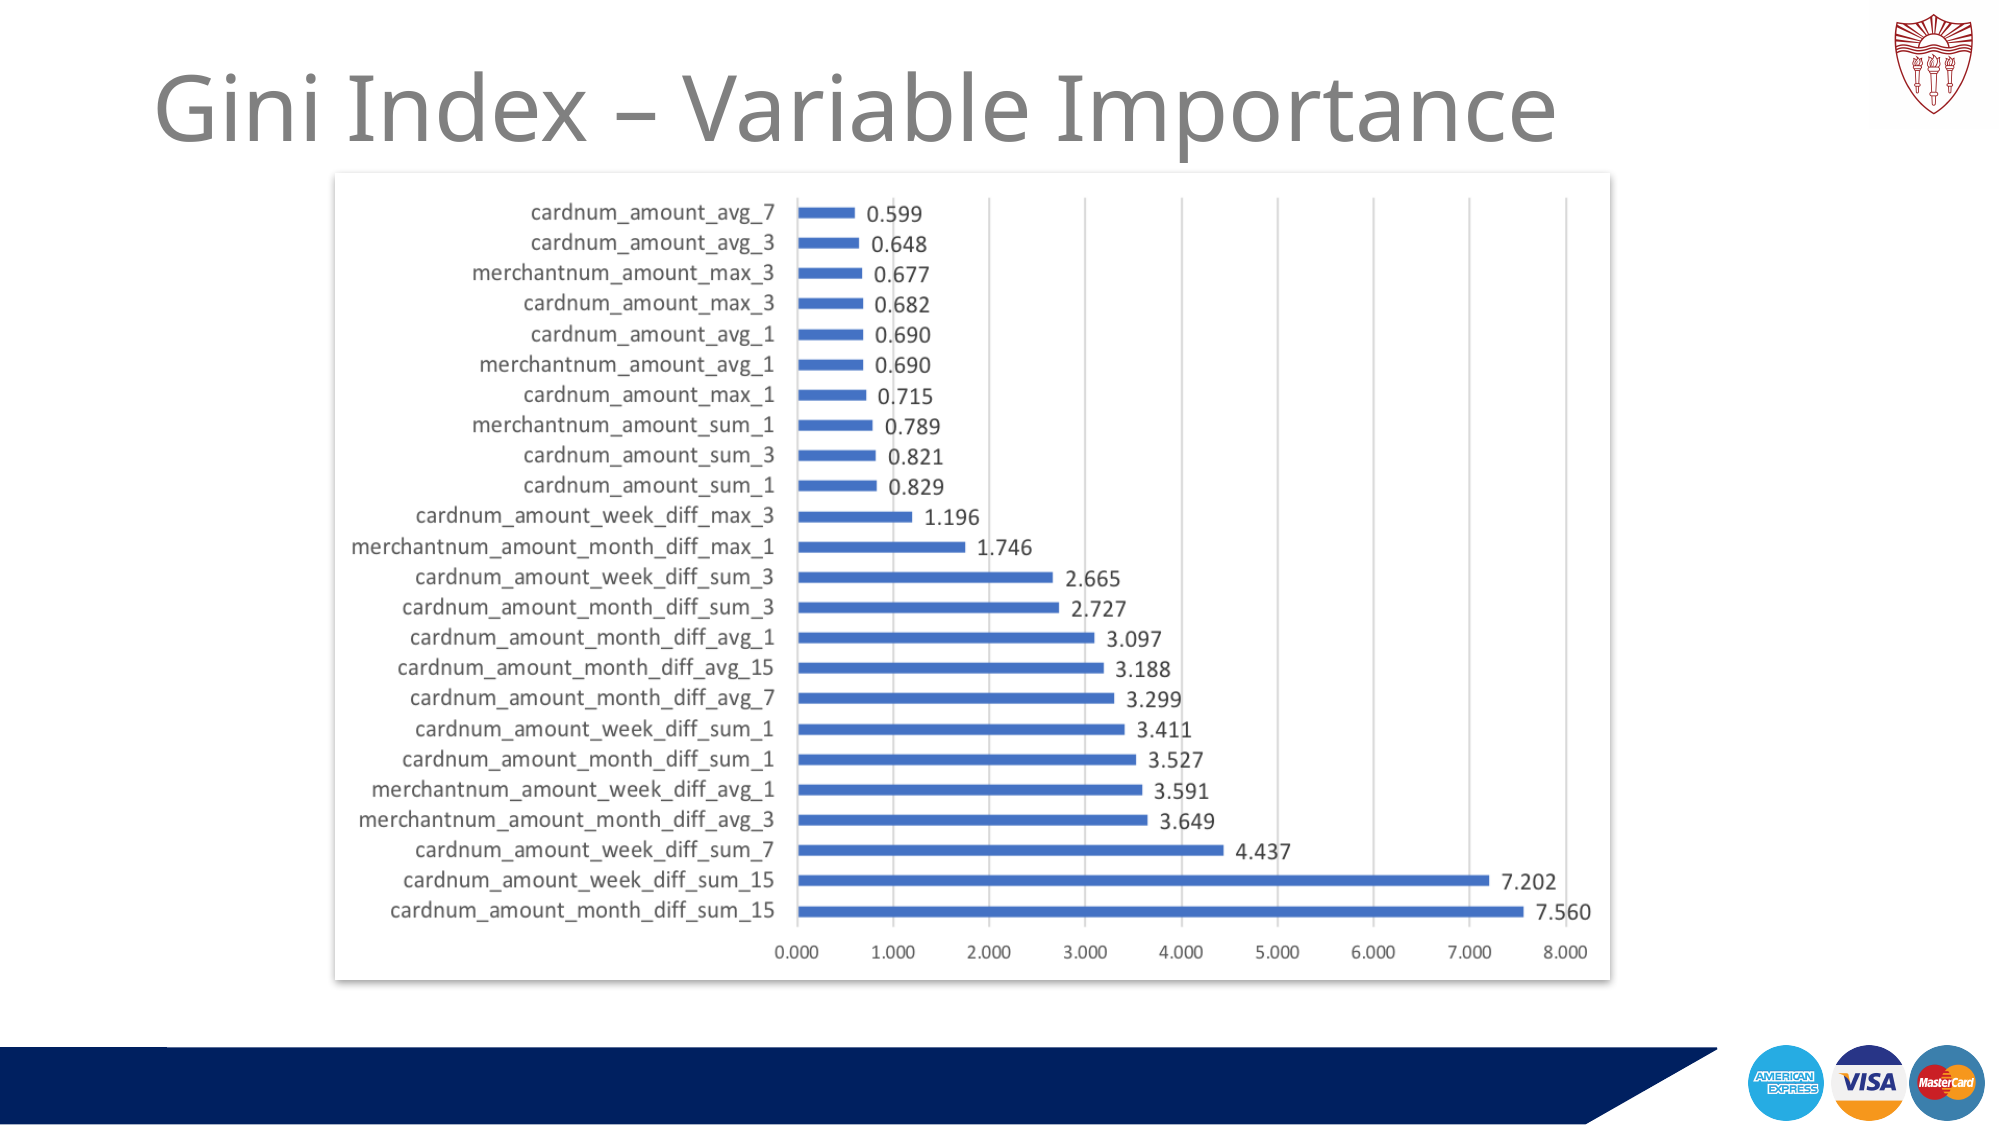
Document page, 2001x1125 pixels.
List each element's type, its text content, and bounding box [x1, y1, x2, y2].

picture [1831, 1045, 1907, 1121]
picture [1869, 0, 1999, 129]
picture [1748, 1045, 1824, 1121]
picture [349, 187, 1596, 966]
title Gini Index – Variable Importance [137, 35, 1863, 188]
picture [1909, 1045, 1985, 1121]
